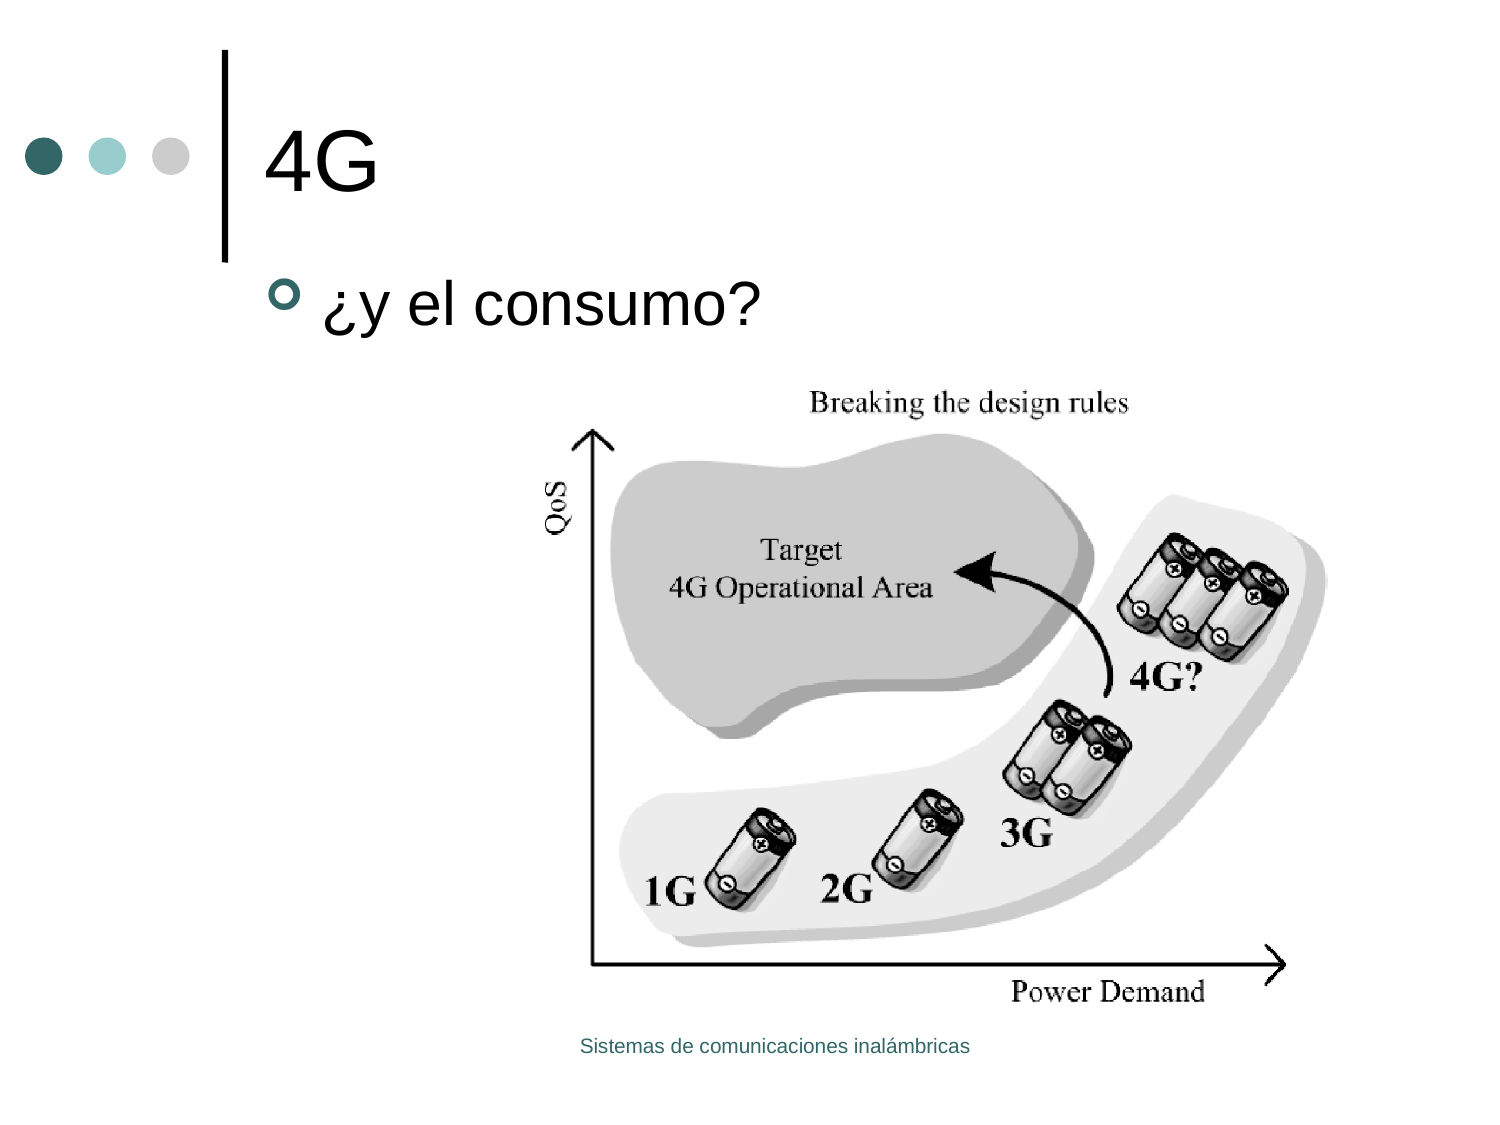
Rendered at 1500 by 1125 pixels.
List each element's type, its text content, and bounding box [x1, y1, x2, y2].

picture [466, 358, 1500, 1017]
title 4G [249, 31, 1400, 255]
footer Sistemas de comunicaciones inalámbricas [537, 1025, 1013, 1101]
list ¿y el consumo? [249, 255, 1400, 931]
